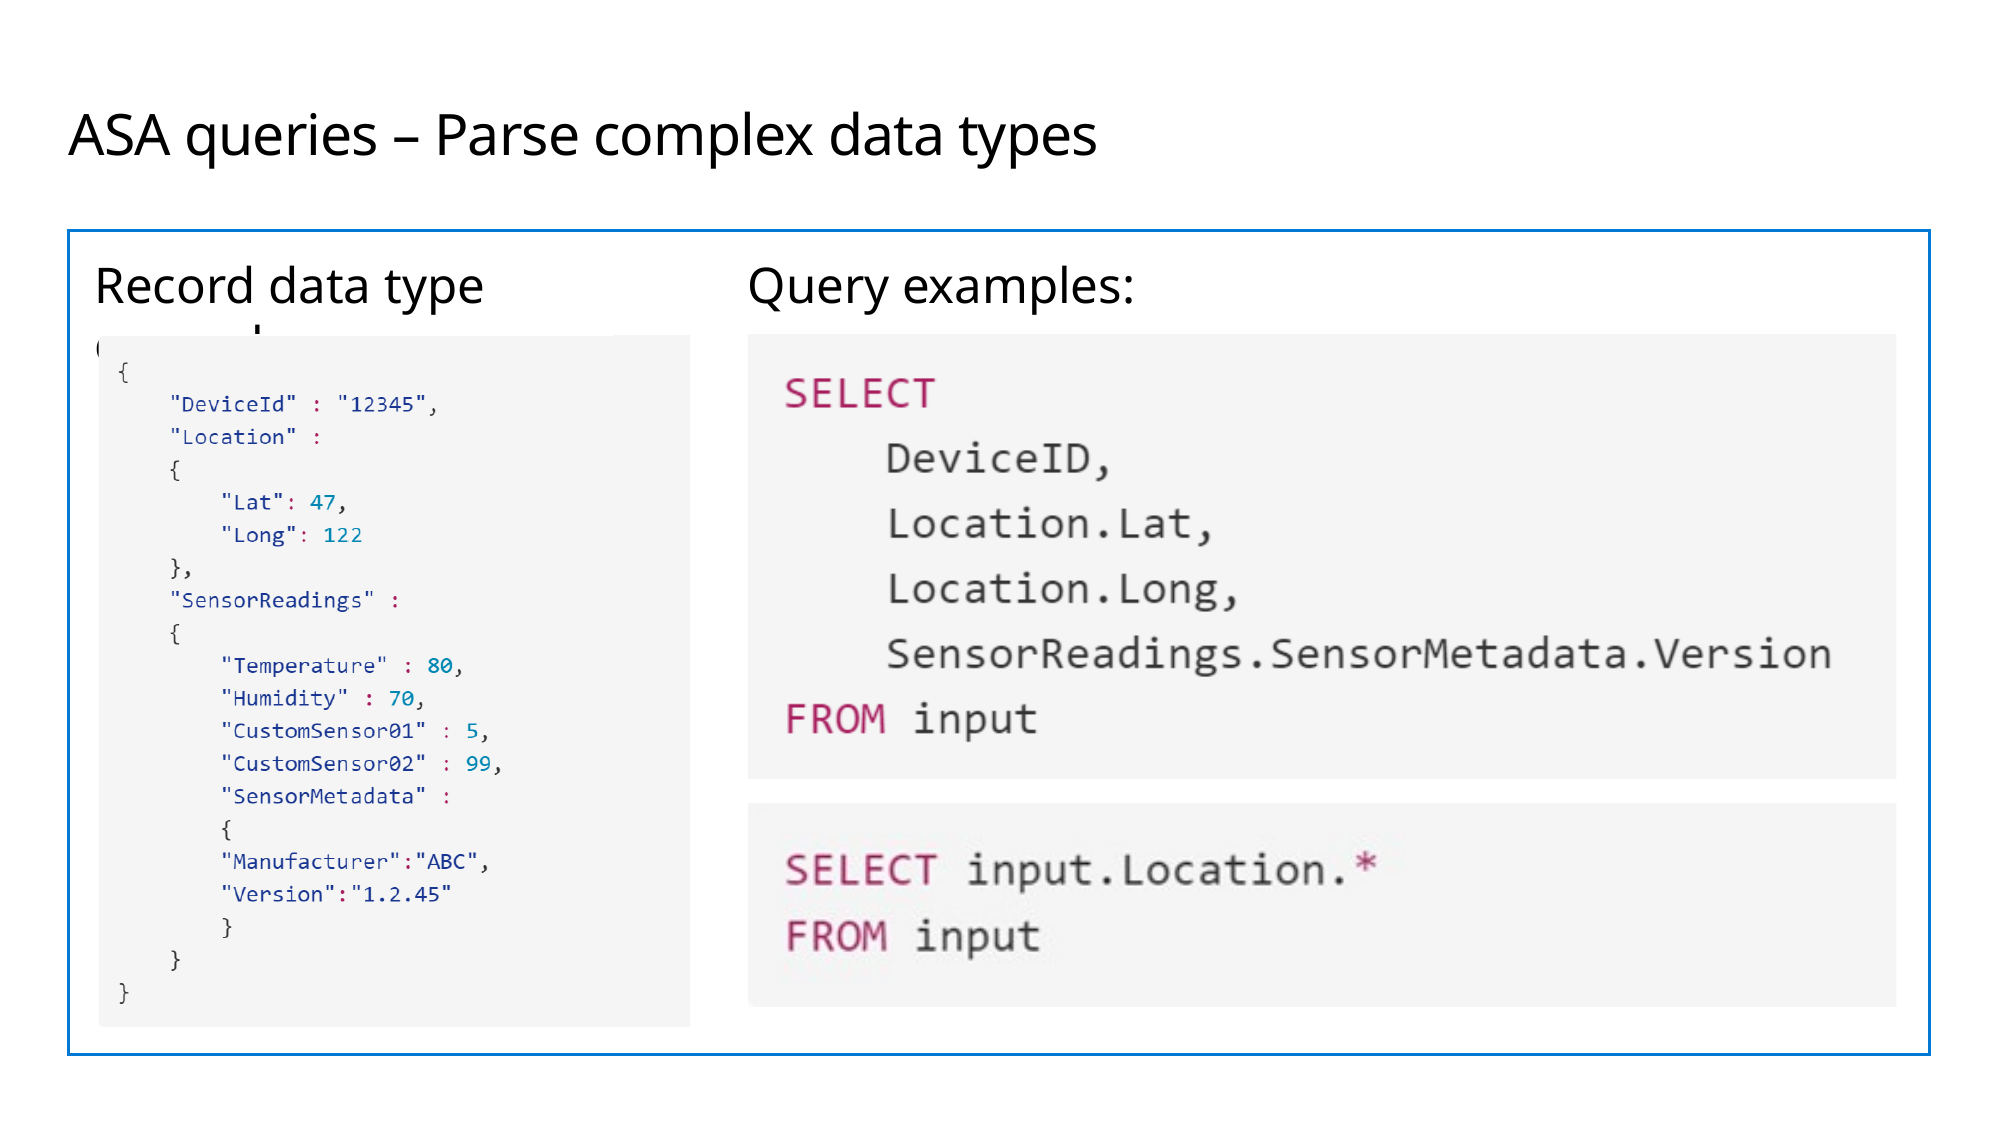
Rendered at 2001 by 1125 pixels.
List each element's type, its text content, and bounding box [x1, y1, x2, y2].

title ASA queries – Parse complex data types [68, 101, 1930, 168]
picture [98, 334, 691, 1028]
text_box Query examples: [747, 254, 1260, 314]
picture [747, 802, 1897, 1024]
text_box Record data type example: [94, 254, 706, 372]
picture [747, 334, 1897, 780]
text_box [68, 230, 1930, 1055]
